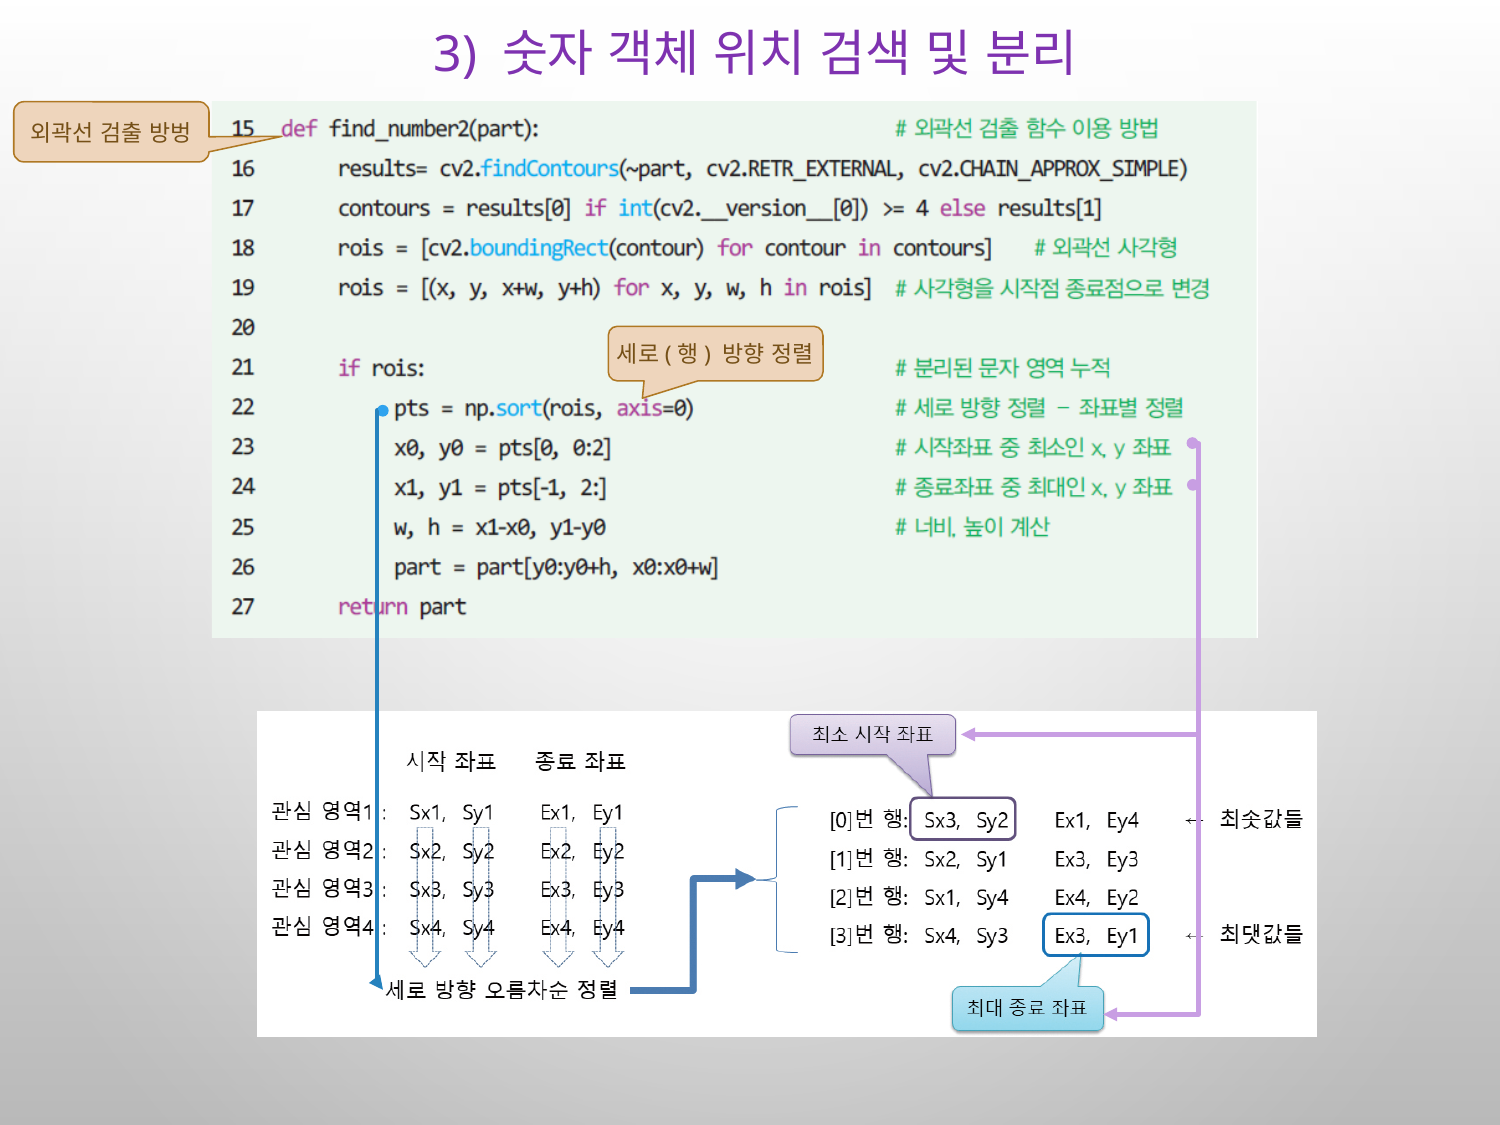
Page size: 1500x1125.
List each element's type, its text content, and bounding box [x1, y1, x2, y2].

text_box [954, 436, 1199, 738]
text_box 외곽선 검출 방벙 [12, 100, 207, 163]
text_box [1096, 478, 1199, 1018]
title 3) 숫자 객체 위치 검색 및 분리 [53, 4, 1459, 107]
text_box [376, 404, 390, 993]
picture [0, 0, 1500, 1125]
